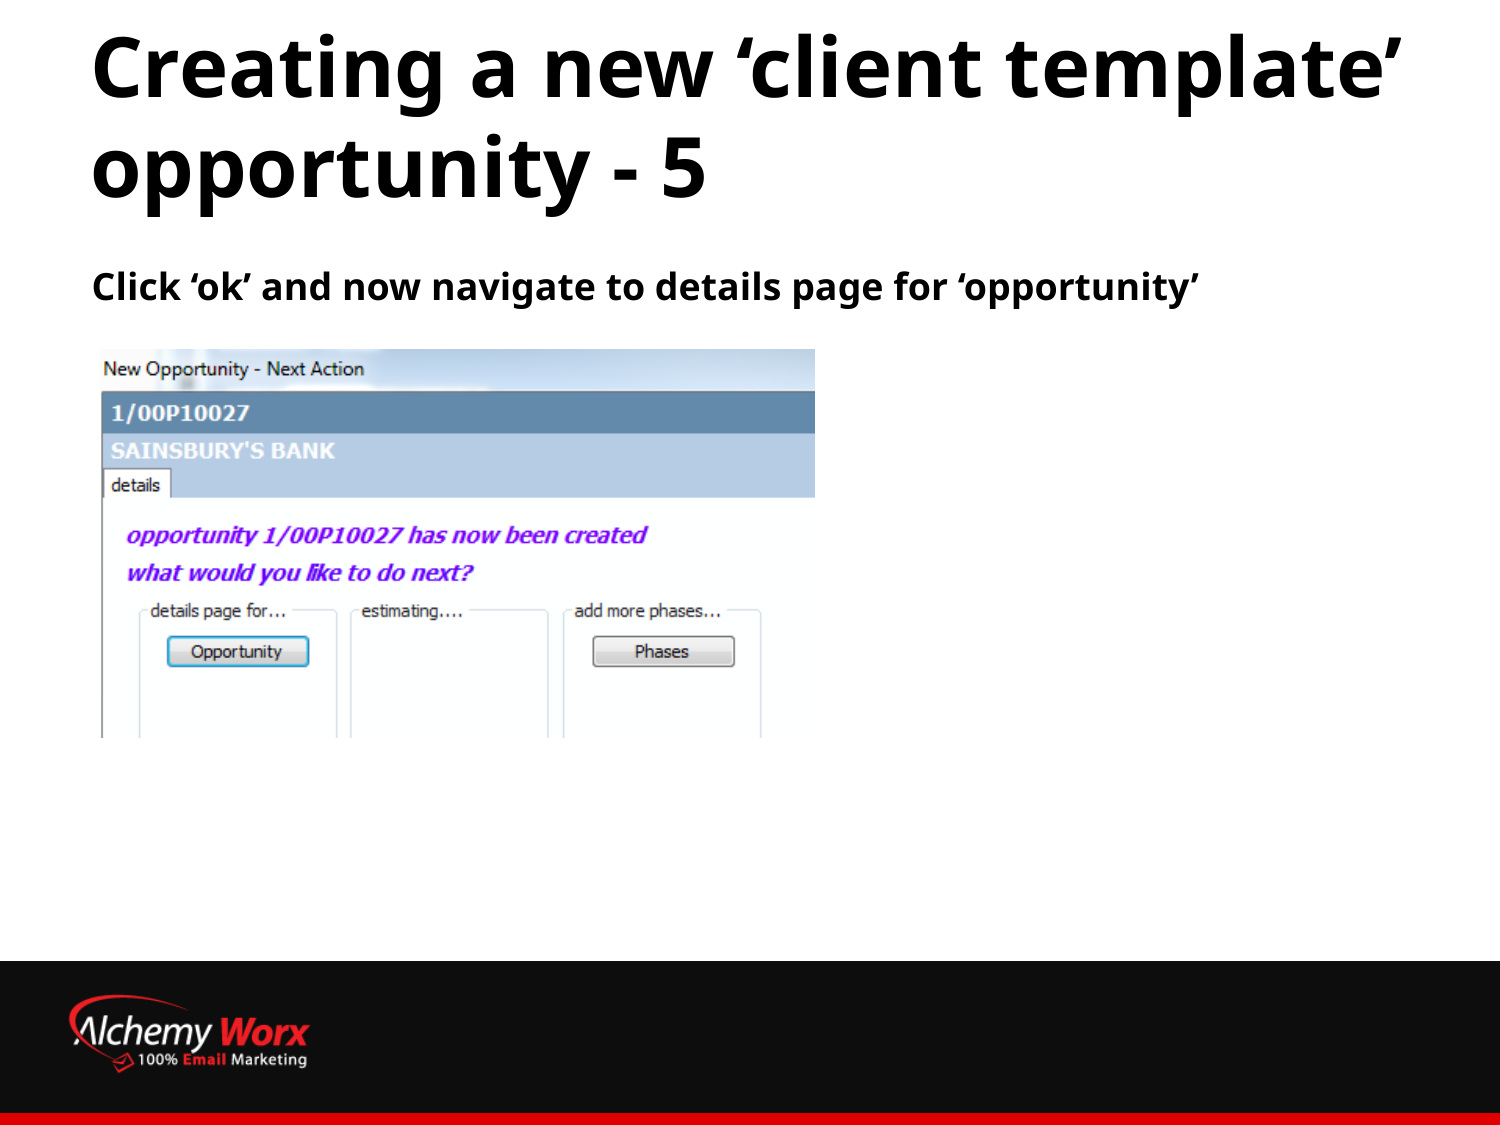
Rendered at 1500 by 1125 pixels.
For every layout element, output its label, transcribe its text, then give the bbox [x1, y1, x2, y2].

picture [41, 975, 339, 1094]
title Creating a new ‘client template’ opportunity - 5 [74, 44, 1426, 233]
list Click ‘ok’ and now navigate to details page for ‘opportunity’ [76, 255, 1424, 906]
picture [100, 349, 815, 738]
